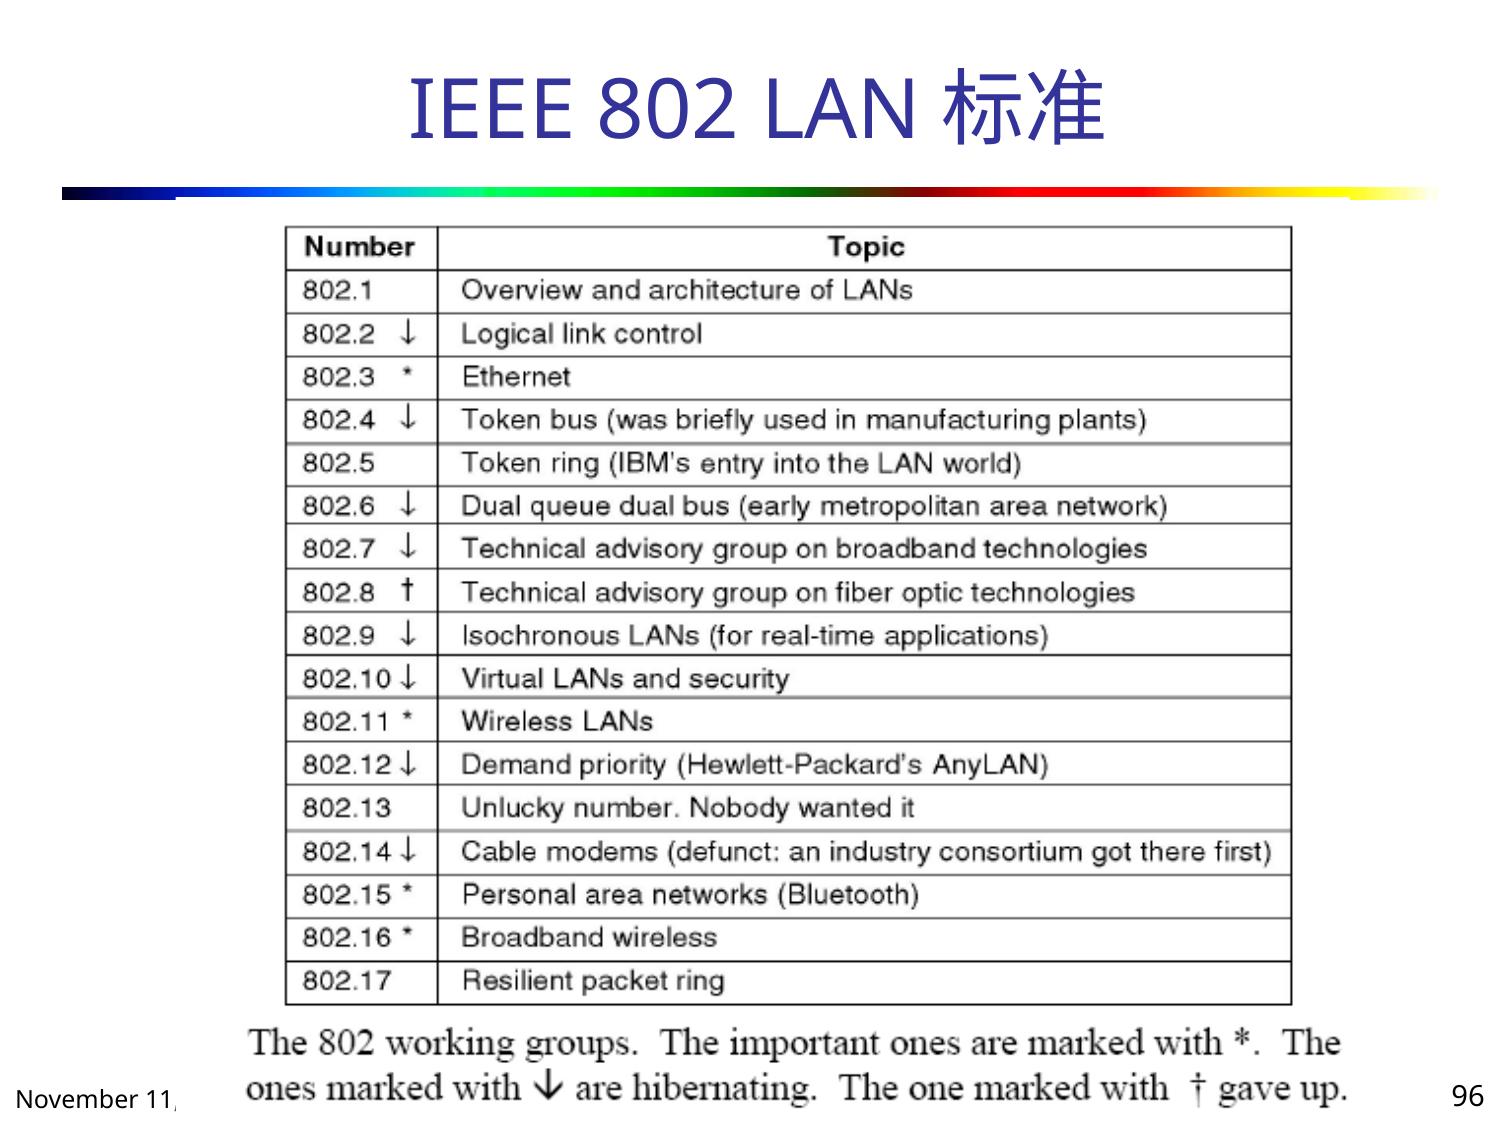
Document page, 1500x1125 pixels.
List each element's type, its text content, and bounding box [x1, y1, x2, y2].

slide_number 96 [1187, 1049, 1500, 1125]
title IEEE 802 LAN标准 [124, 37, 1392, 163]
picture [62, 187, 1438, 1116]
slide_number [0, 1049, 313, 1125]
